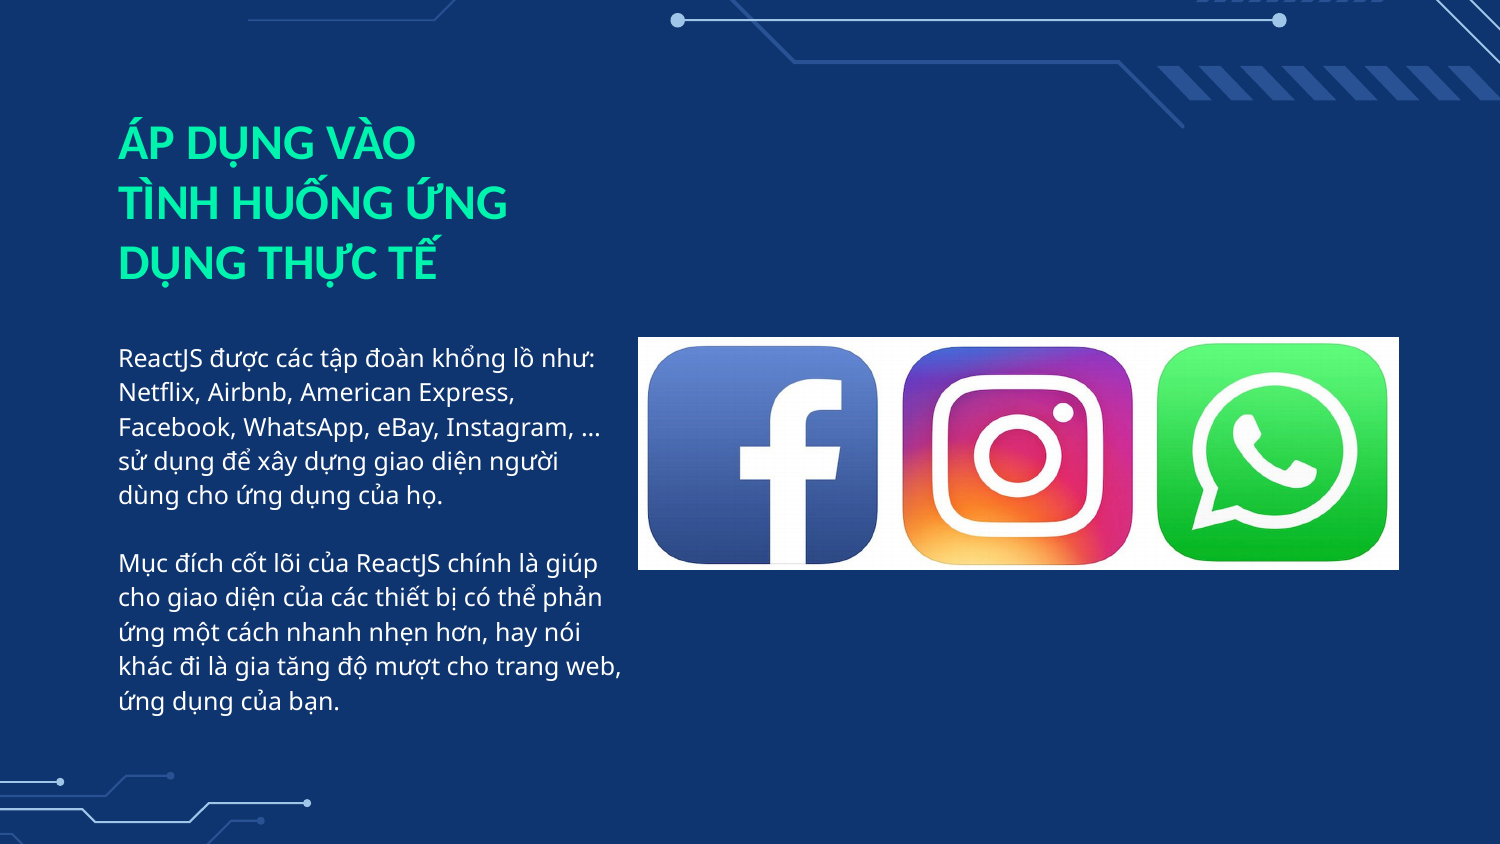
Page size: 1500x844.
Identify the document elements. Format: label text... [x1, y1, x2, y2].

title ÁP DỤNG VÀO TÌNH HUỐNG ỨNG DỤNG THỰC TẾ [118, 109, 524, 187]
picture [638, 337, 1399, 571]
subtitle ReactJS được các tập đoàn khổng lồ như: Netflix, Airbnb, American Express, Facebook, WhatsApp, eBay, Instagram, … sử dụng để xây dựng giao diện người dùng cho ứng dụng của họ. Mục đích cốt lõi của ReactJS chính là giúp cho giao diện của các thiết bị có thể phản ứng một cách nhanh nhẹn hơn, hay nói khác đi là gia tăng độ mượt cho trang web, ứng dụng của bạn. [118, 337, 625, 507]
